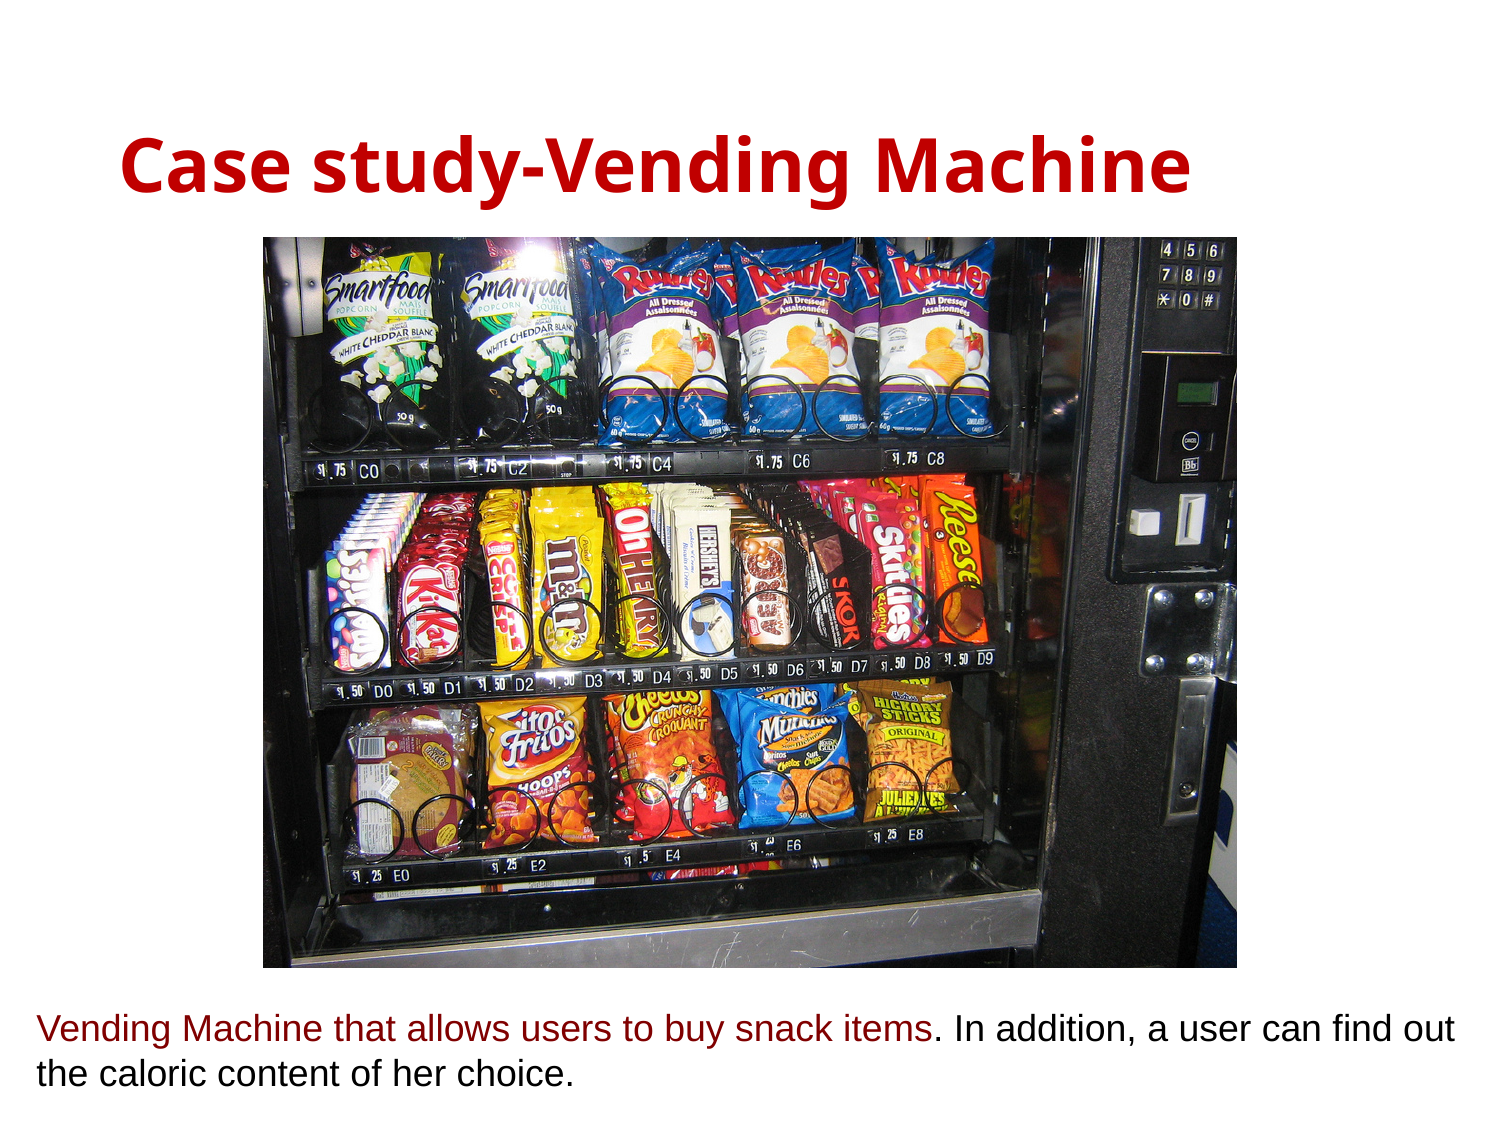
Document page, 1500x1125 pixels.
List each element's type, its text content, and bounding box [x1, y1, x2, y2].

text_box Vending Machine that allows users to buy snack items. In addition, a user can find out the caloric content of her choice. [21, 996, 1479, 1102]
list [263, 237, 1237, 968]
title Case study-Vending Machine [103, 59, 1397, 278]
